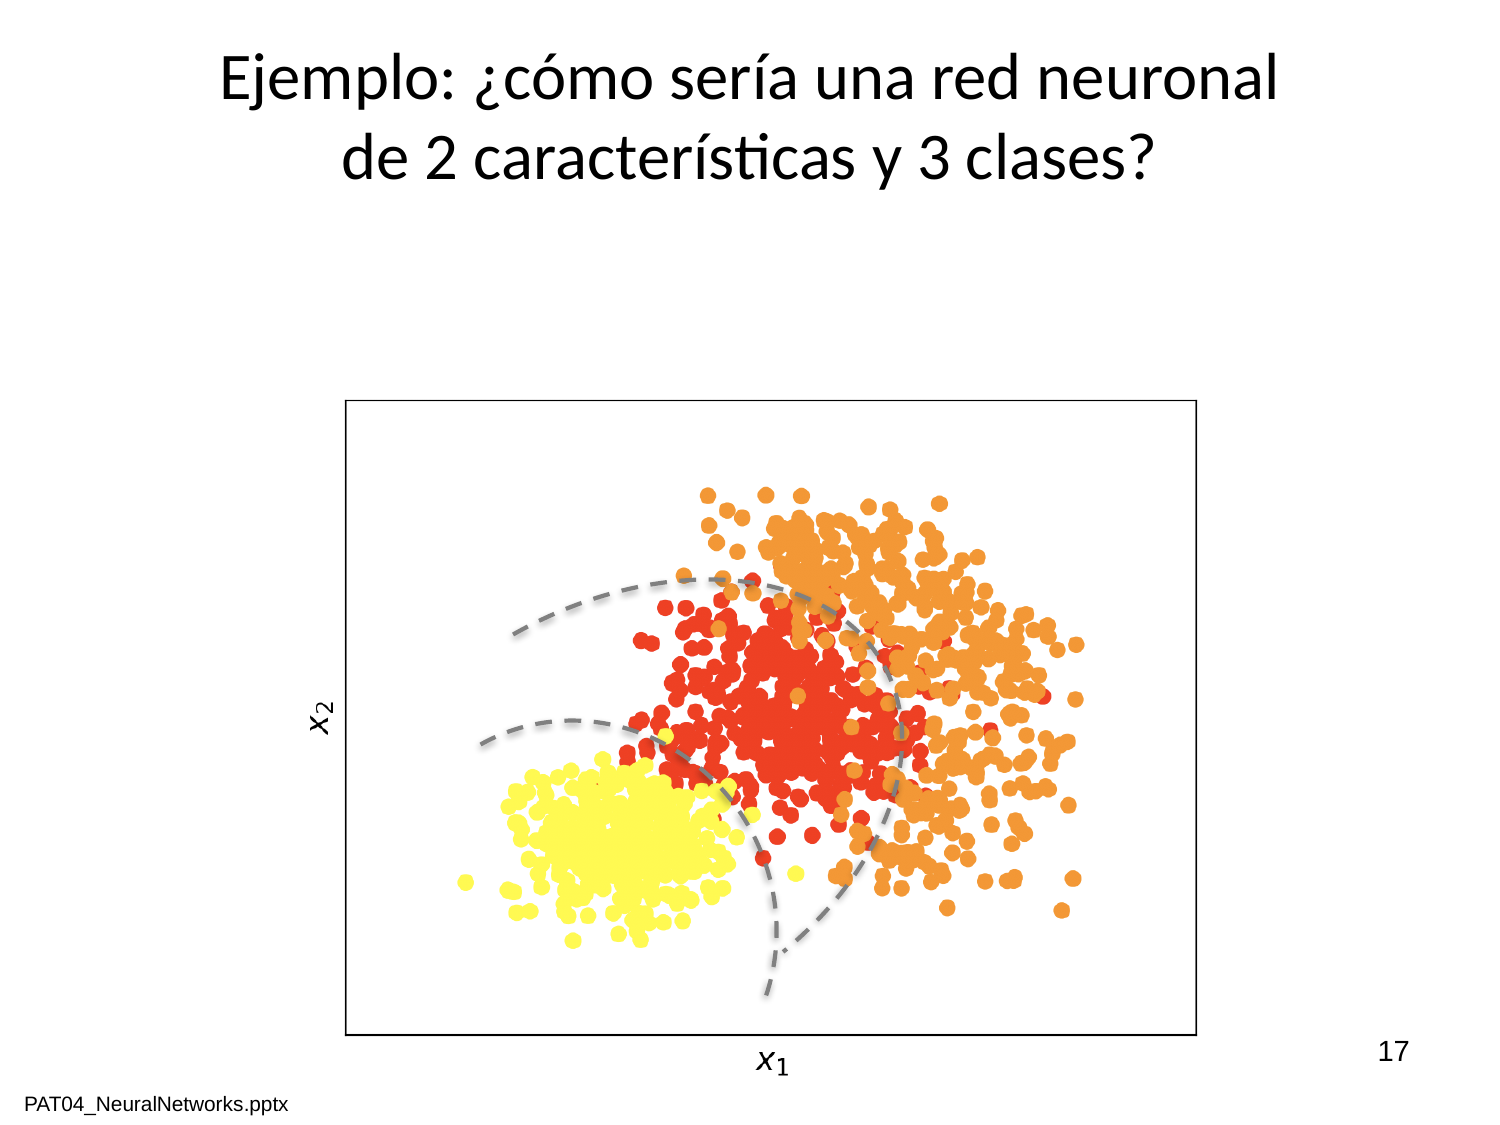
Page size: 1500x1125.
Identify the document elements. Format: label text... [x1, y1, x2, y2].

text_box Ejemplo: ¿cómo sería una red neuronal de 2 características y 3 clases? [191, 25, 1309, 201]
slide_number 17 [1225, 1024, 1426, 1103]
picture [279, 394, 1220, 1100]
footer PAT04_NeuralNetworks.pptx [0, 1083, 395, 1125]
